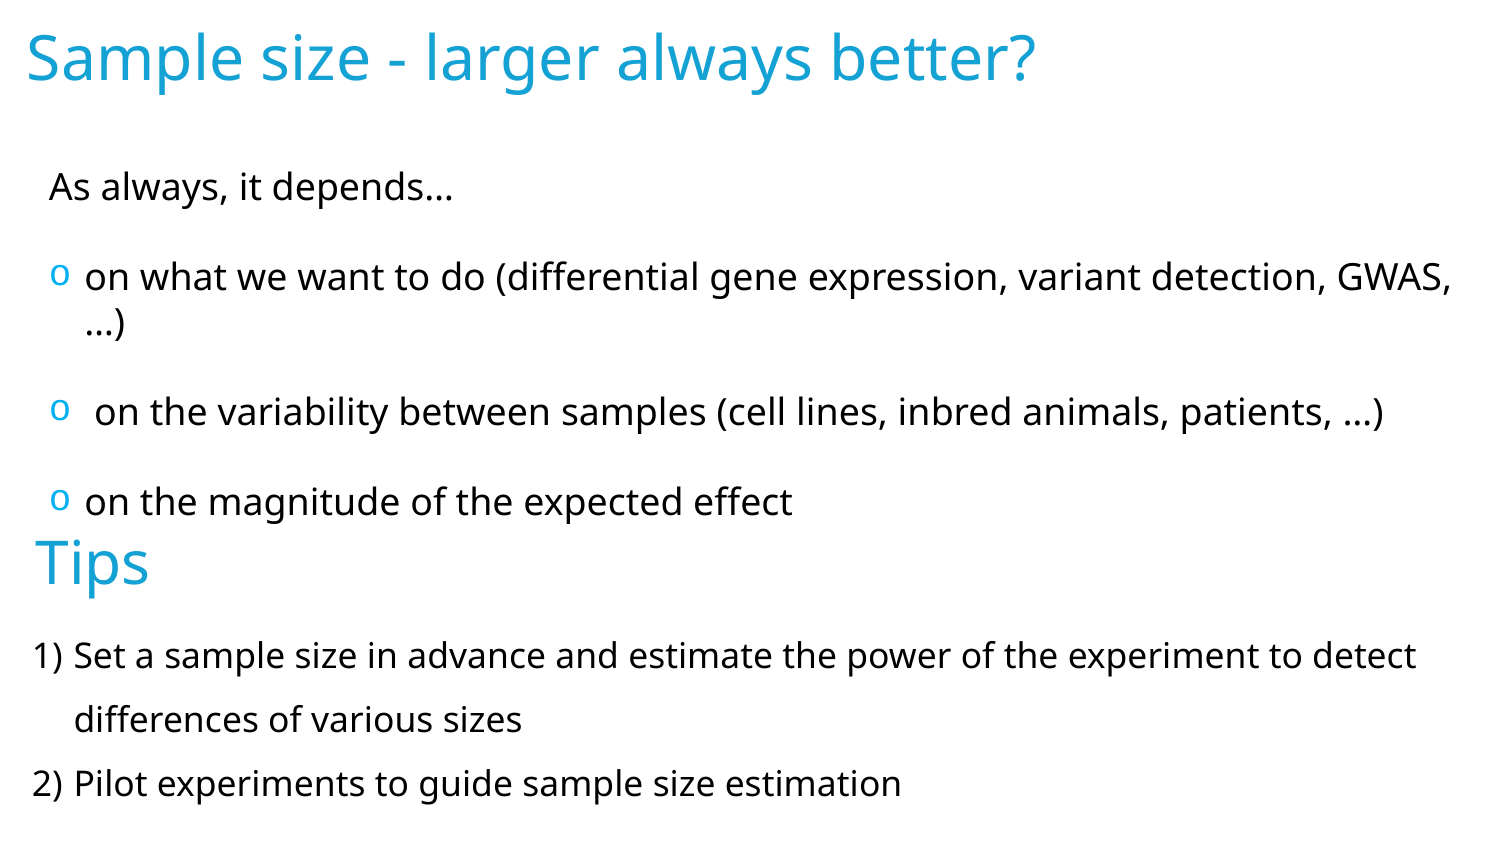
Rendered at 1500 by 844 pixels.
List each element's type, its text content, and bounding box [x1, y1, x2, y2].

text_box Sample size - larger always better? [15, 21, 1301, 129]
text_box Set a sample size in advance and estimate the power of the experiment to detect differences of various sizes Pilot experiments to guide sample size estimation [20, 606, 1480, 809]
text_box Tips [20, 508, 513, 612]
text_box As always, it depends… on what we want to do (differential gene expression, variant detection, GWAS, …) on the variability between samples (cell lines, inbred animals, patients, …) on the magnitude of the expected effect [37, 157, 1500, 529]
